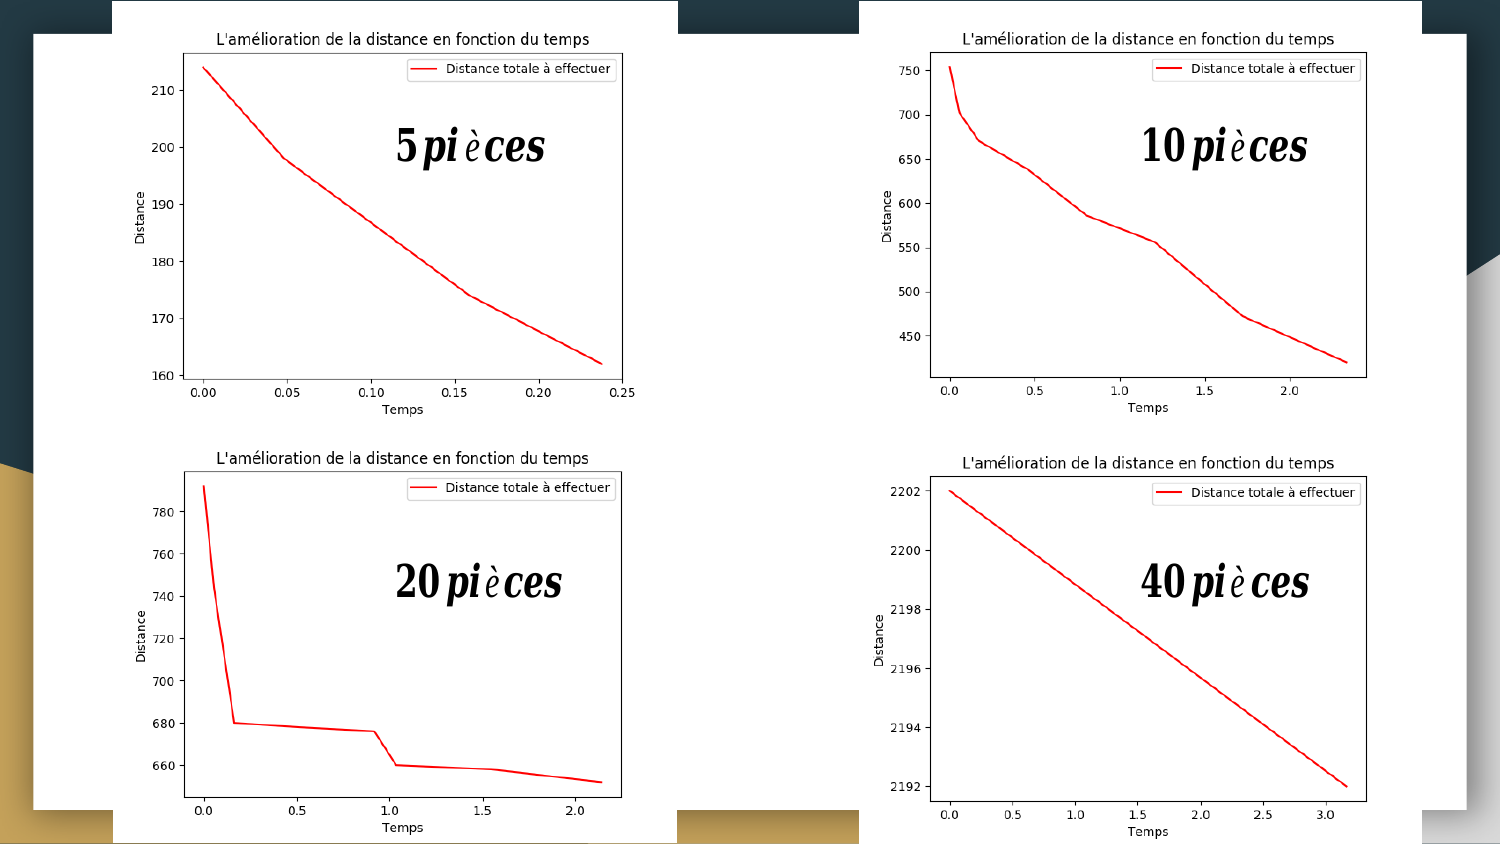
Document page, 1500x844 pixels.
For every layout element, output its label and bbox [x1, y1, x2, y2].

picture [111, 0, 678, 843]
picture [858, 0, 1422, 844]
